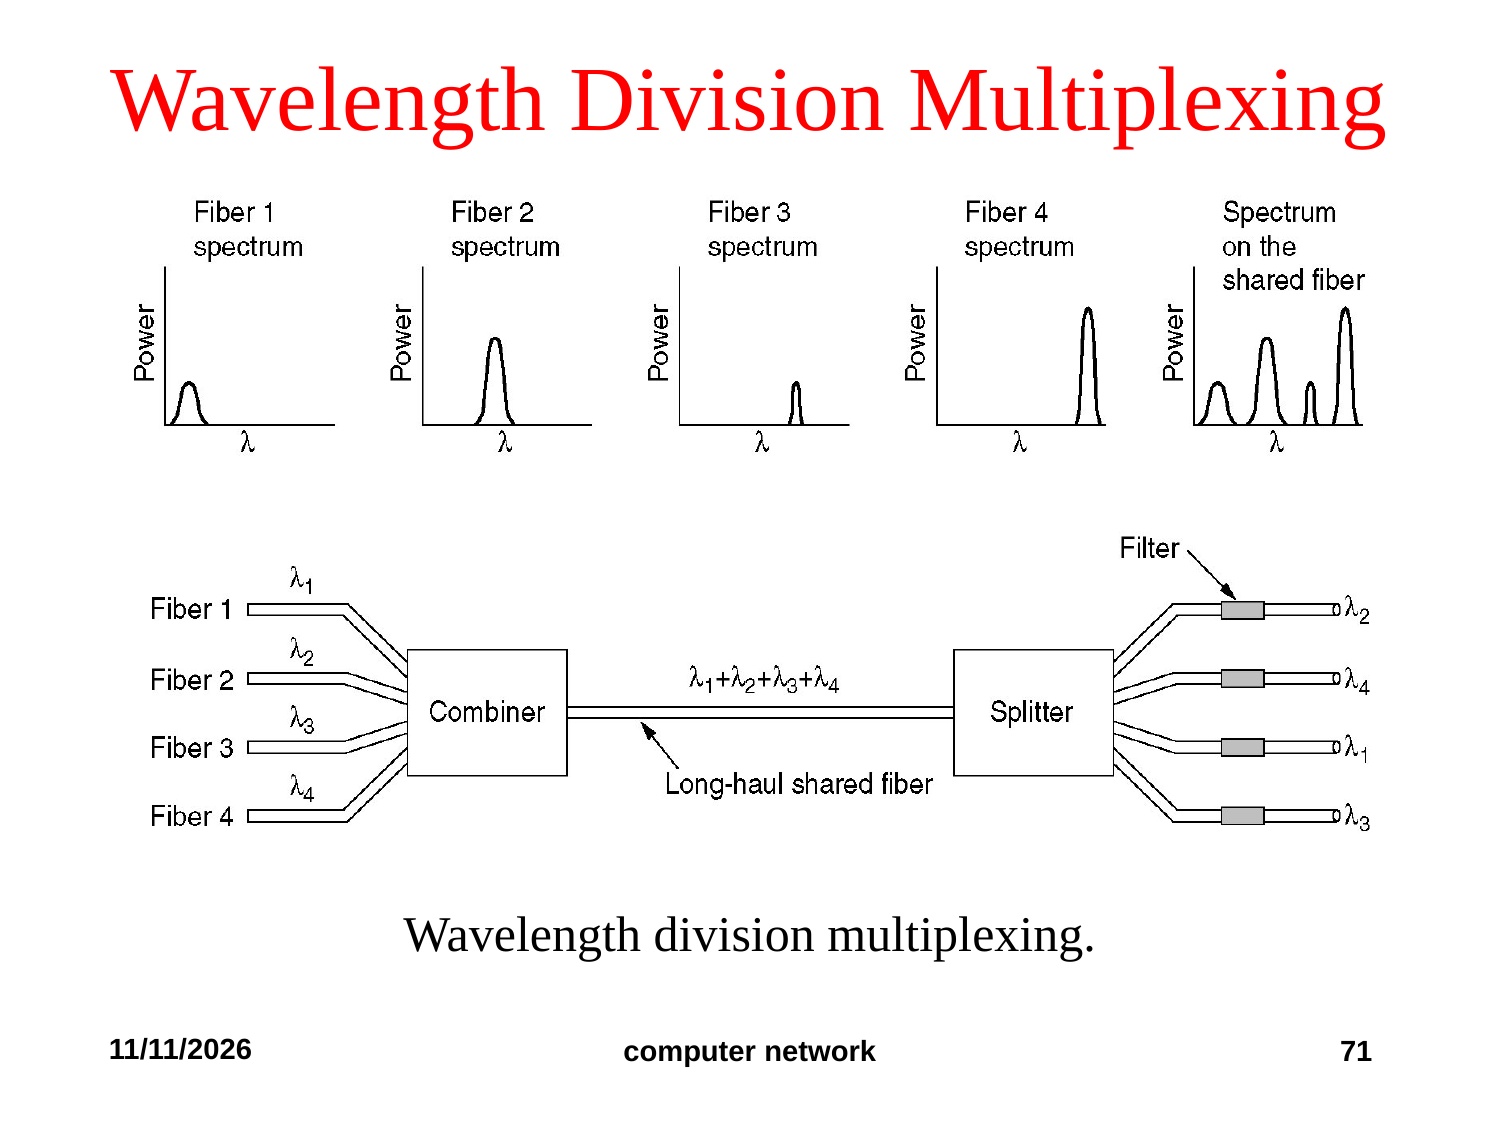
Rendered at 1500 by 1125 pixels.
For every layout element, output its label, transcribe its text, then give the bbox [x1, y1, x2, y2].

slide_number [93, 1032, 407, 1098]
footer computer network [512, 1032, 988, 1100]
picture [126, 194, 1374, 855]
list Wavelength division multiplexing. [0, 893, 1500, 1032]
title Wavelength Division Multiplexing [0, 0, 1500, 188]
slide_number 71 [1074, 1032, 1388, 1100]
